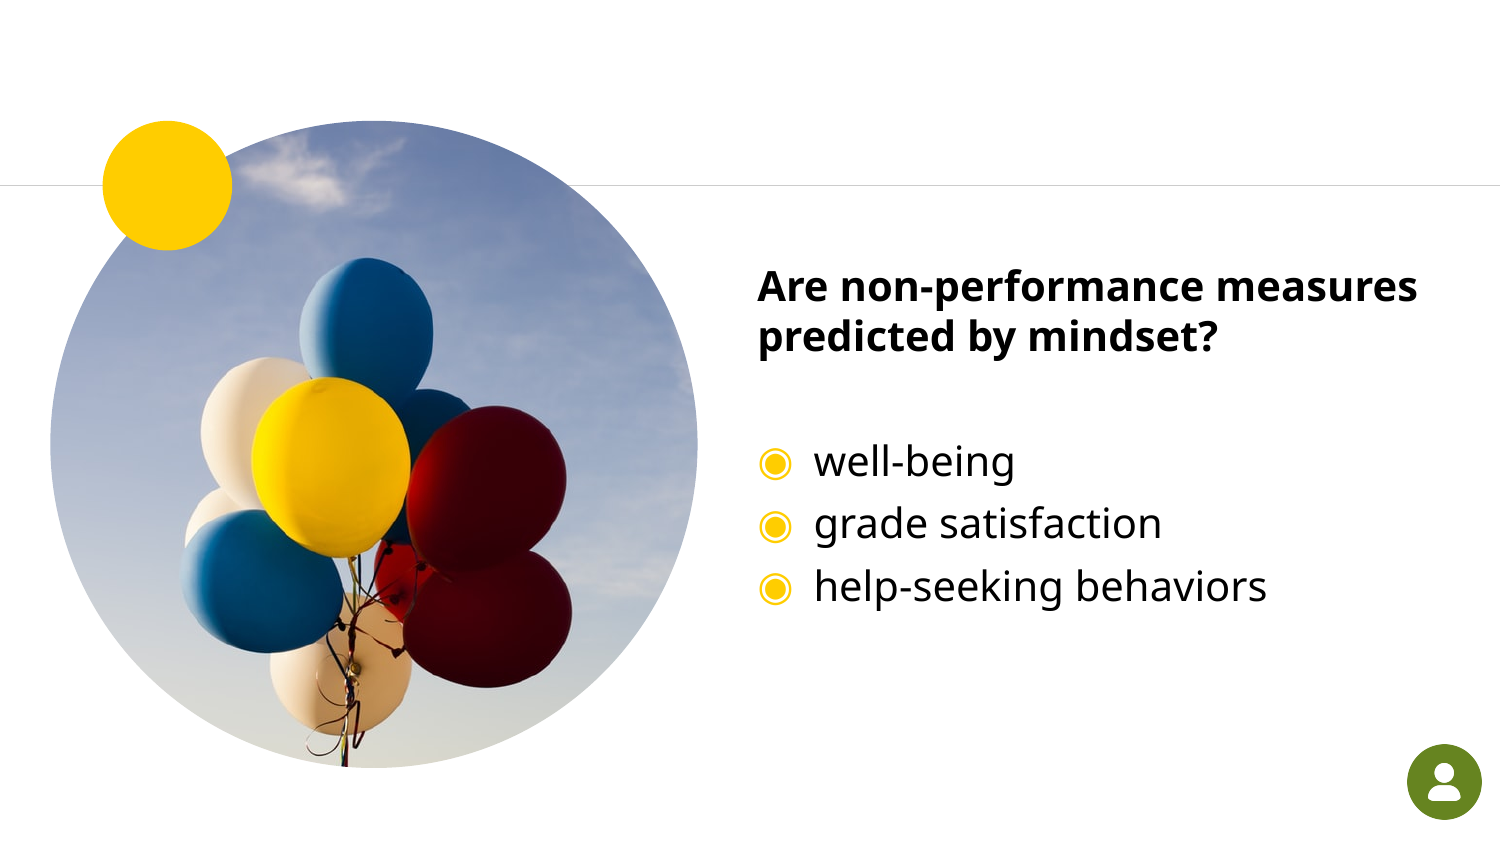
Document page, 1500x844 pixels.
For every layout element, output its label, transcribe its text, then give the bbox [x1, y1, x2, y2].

picture [1406, 744, 1482, 820]
picture [50, 120, 698, 769]
list Are non-performance measures predicted by mindset? well-being grade satisfaction help-seeking behaviors [742, 250, 1449, 744]
